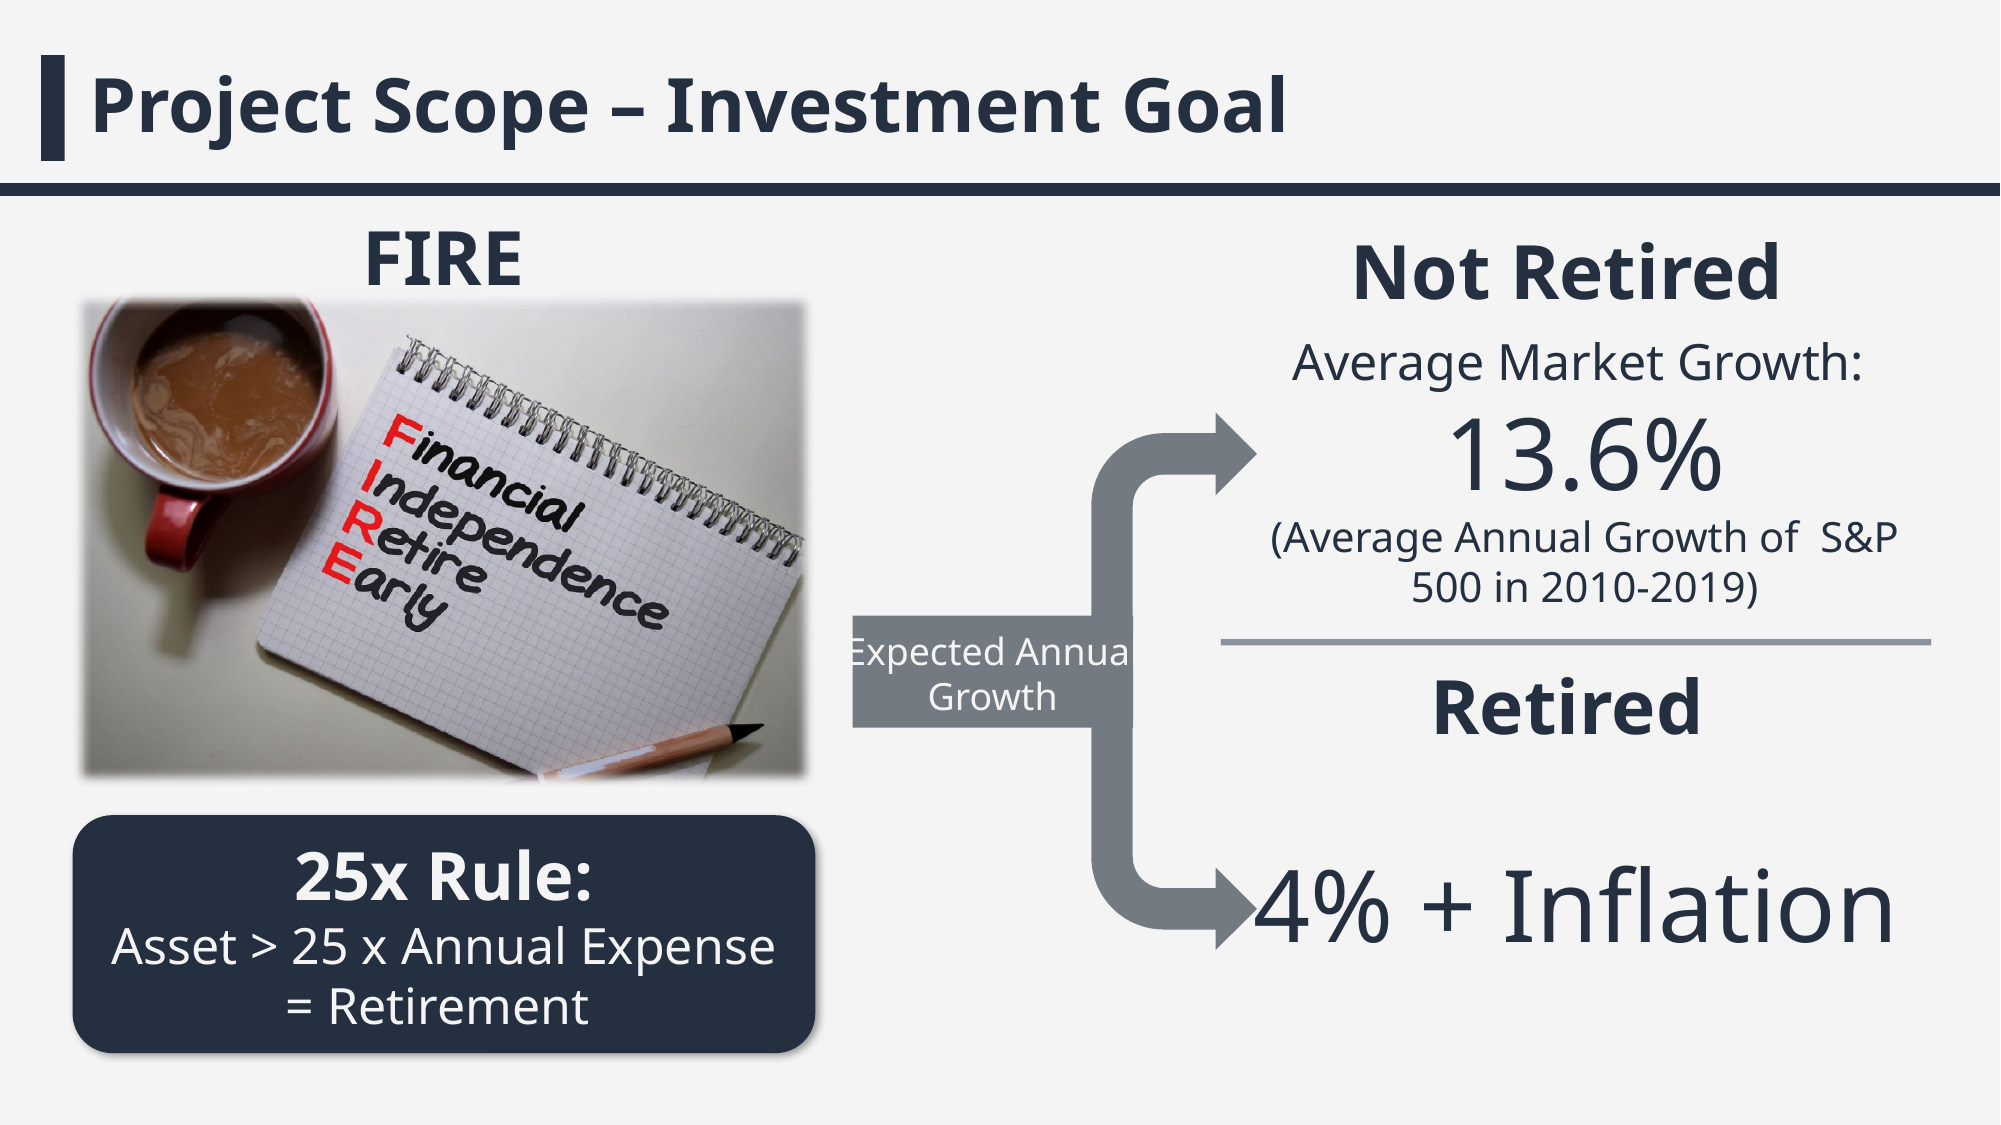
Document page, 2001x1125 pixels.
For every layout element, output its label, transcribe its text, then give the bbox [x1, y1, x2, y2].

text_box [807, 216, 1949, 728]
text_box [72, 202, 816, 1056]
title Project Scope – Investment Goal [74, 59, 1800, 157]
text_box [1091, 728, 1940, 972]
